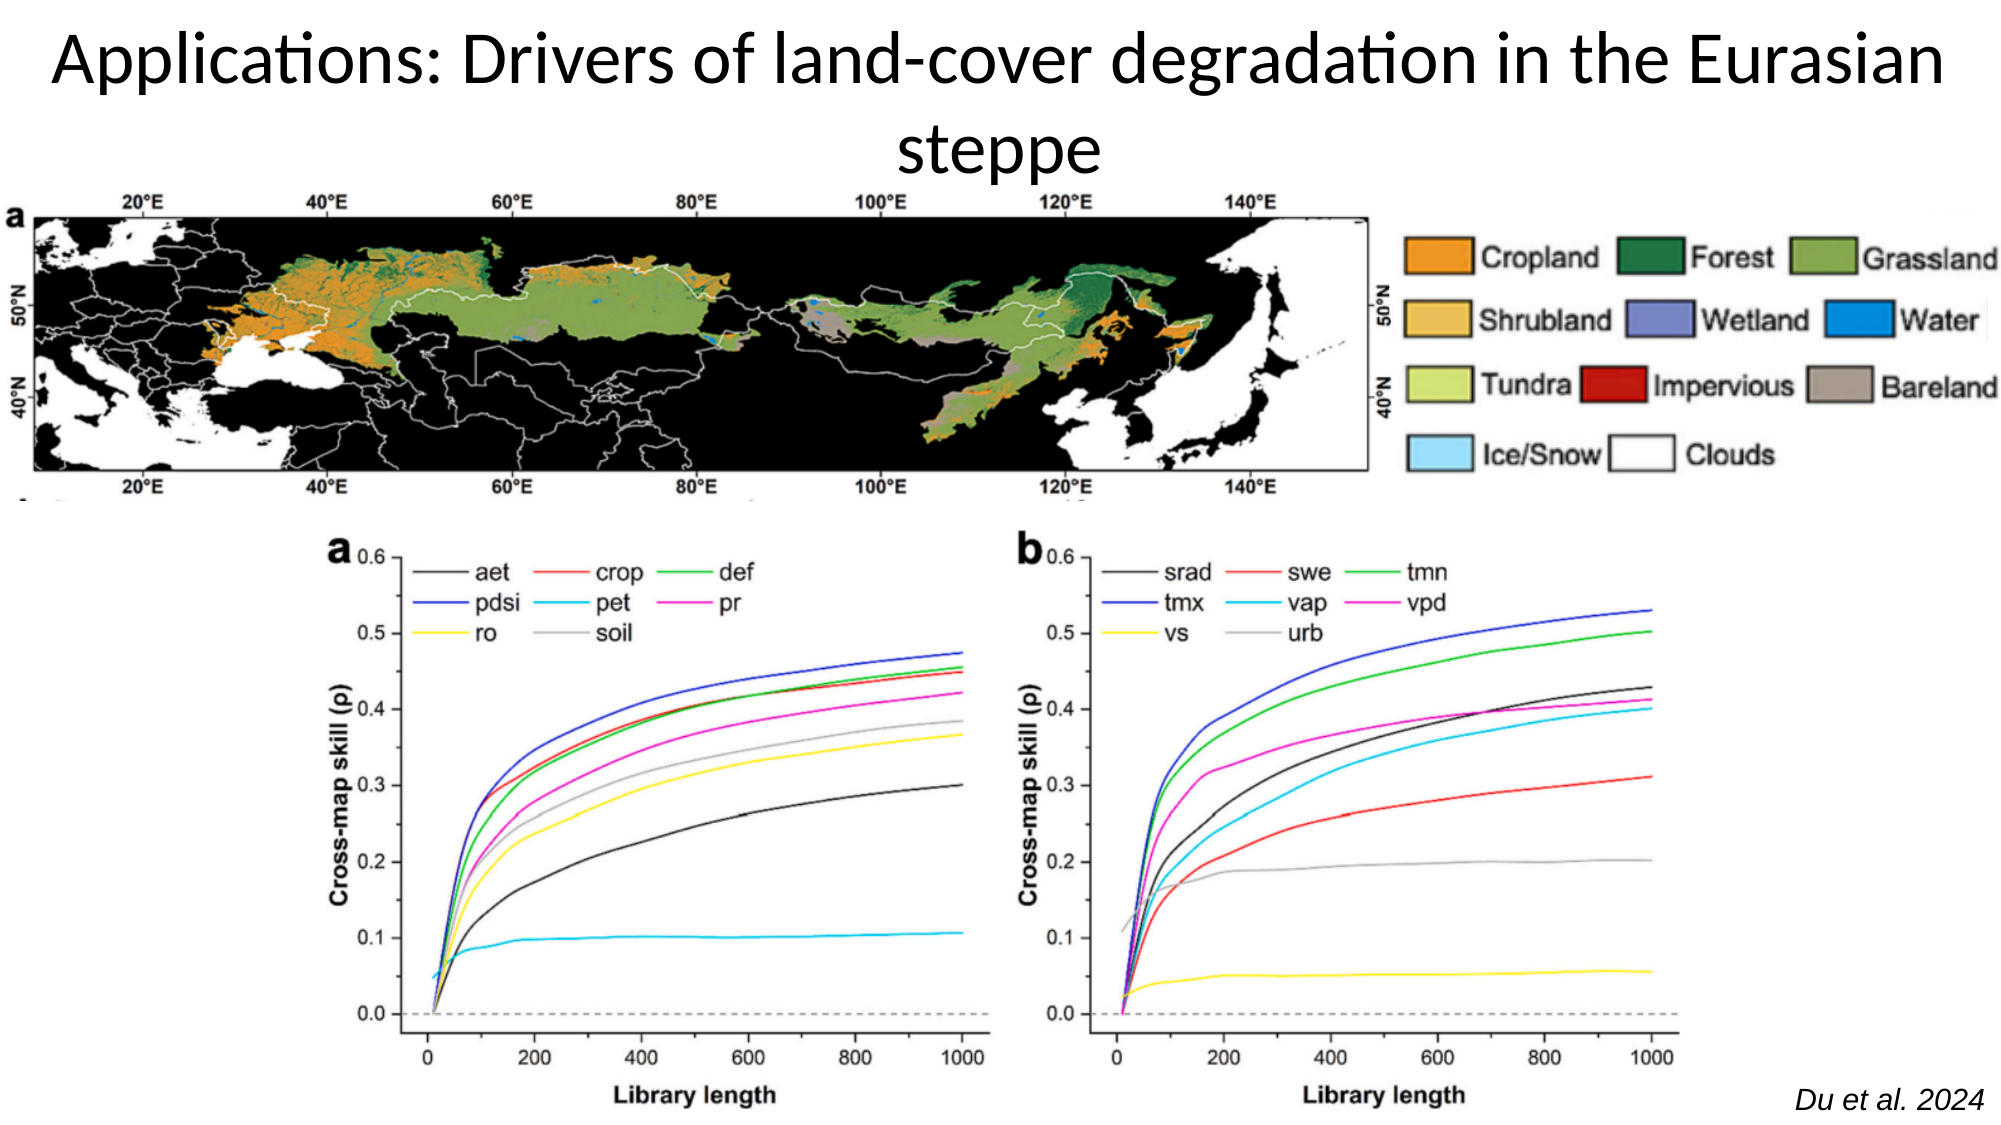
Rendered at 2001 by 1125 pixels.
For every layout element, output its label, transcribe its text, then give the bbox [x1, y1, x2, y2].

picture [0, 157, 2001, 1124]
text_box Applications: Drivers of land-cover degradation in the Eurasian steppe [0, 1, 2000, 197]
text_box Du et al. 2024 [1431, 1072, 2000, 1125]
